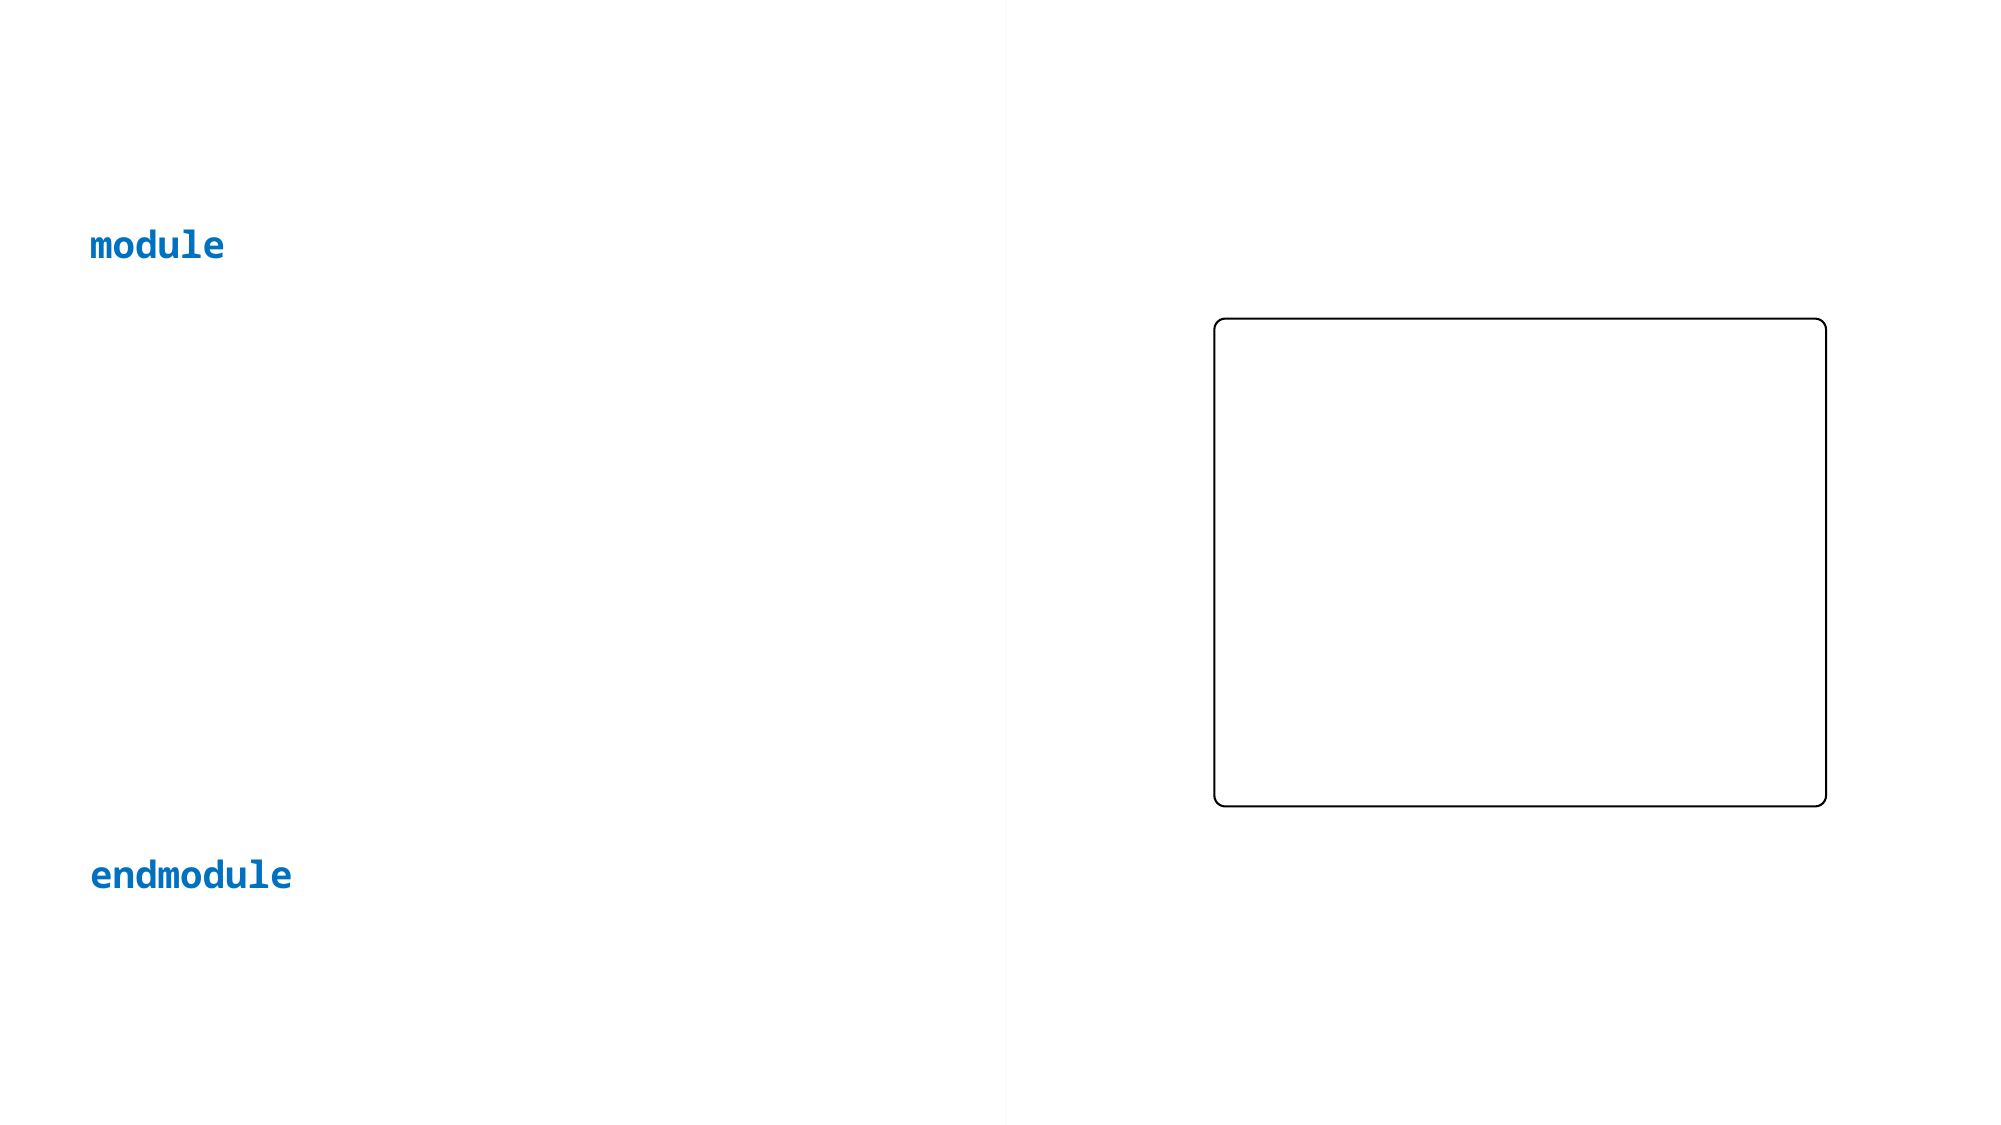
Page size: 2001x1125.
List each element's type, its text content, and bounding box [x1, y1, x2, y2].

text_box [1213, 317, 1828, 808]
text_box module endmodule [75, 214, 1000, 904]
